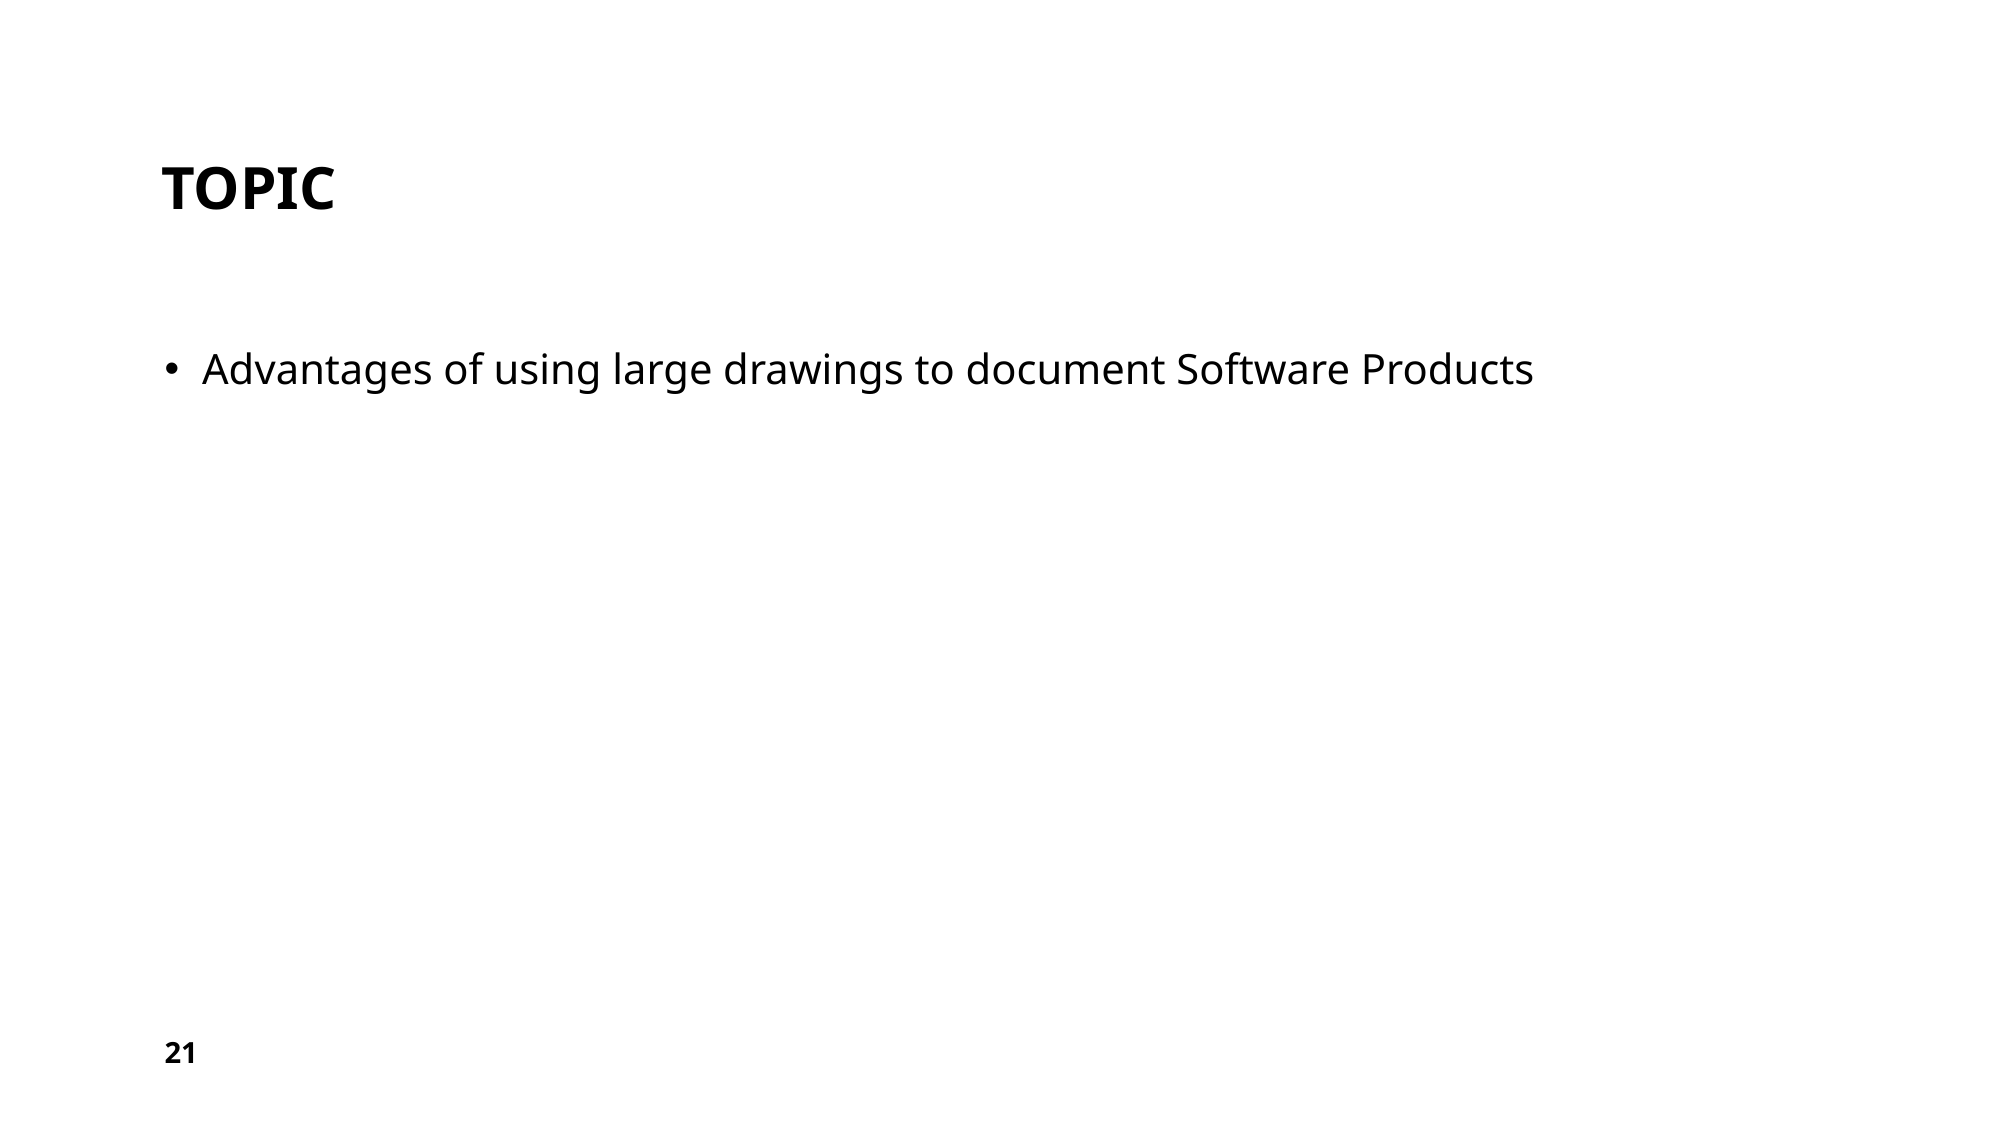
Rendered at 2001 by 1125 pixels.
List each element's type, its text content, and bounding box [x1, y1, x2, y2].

slide_number 21 [149, 1024, 588, 1085]
list Advantages of using large drawings to document Software Products [149, 335, 1857, 980]
title Topic [146, 11, 1854, 230]
